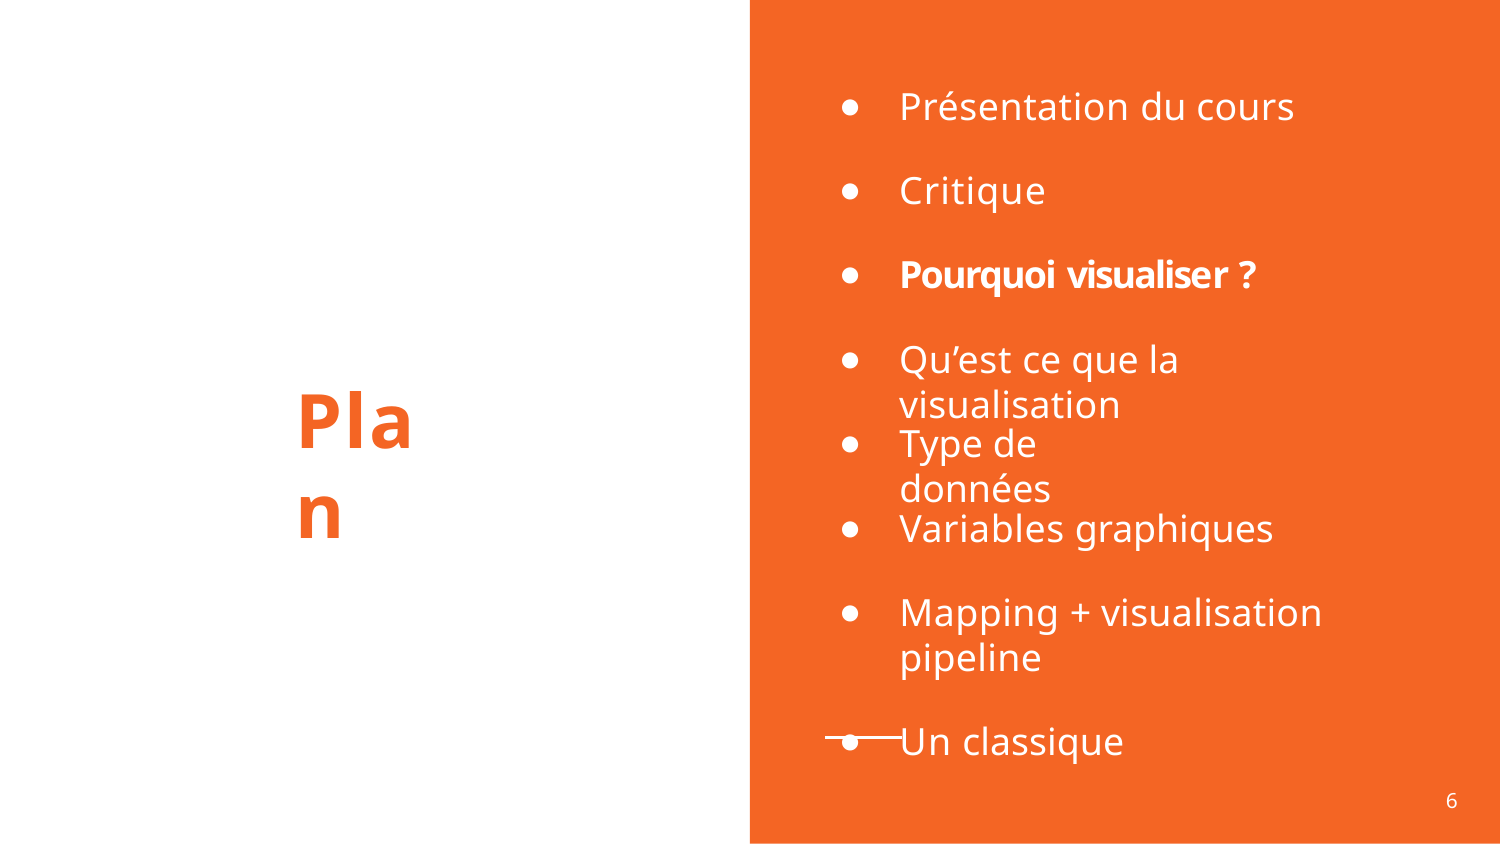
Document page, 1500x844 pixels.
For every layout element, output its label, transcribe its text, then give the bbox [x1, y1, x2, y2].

text_box Plan [293, 371, 457, 554]
text_box Présentation du cours Critique Pourquoi visualiser ? Qu’est ce que la visualisation [837, 80, 1371, 426]
text_box Variables graphiques Mapping + visualisation pipeline Un classique [837, 502, 1425, 764]
slide_number 6 [1439, 786, 1479, 844]
text_box Type de données [837, 418, 1178, 502]
